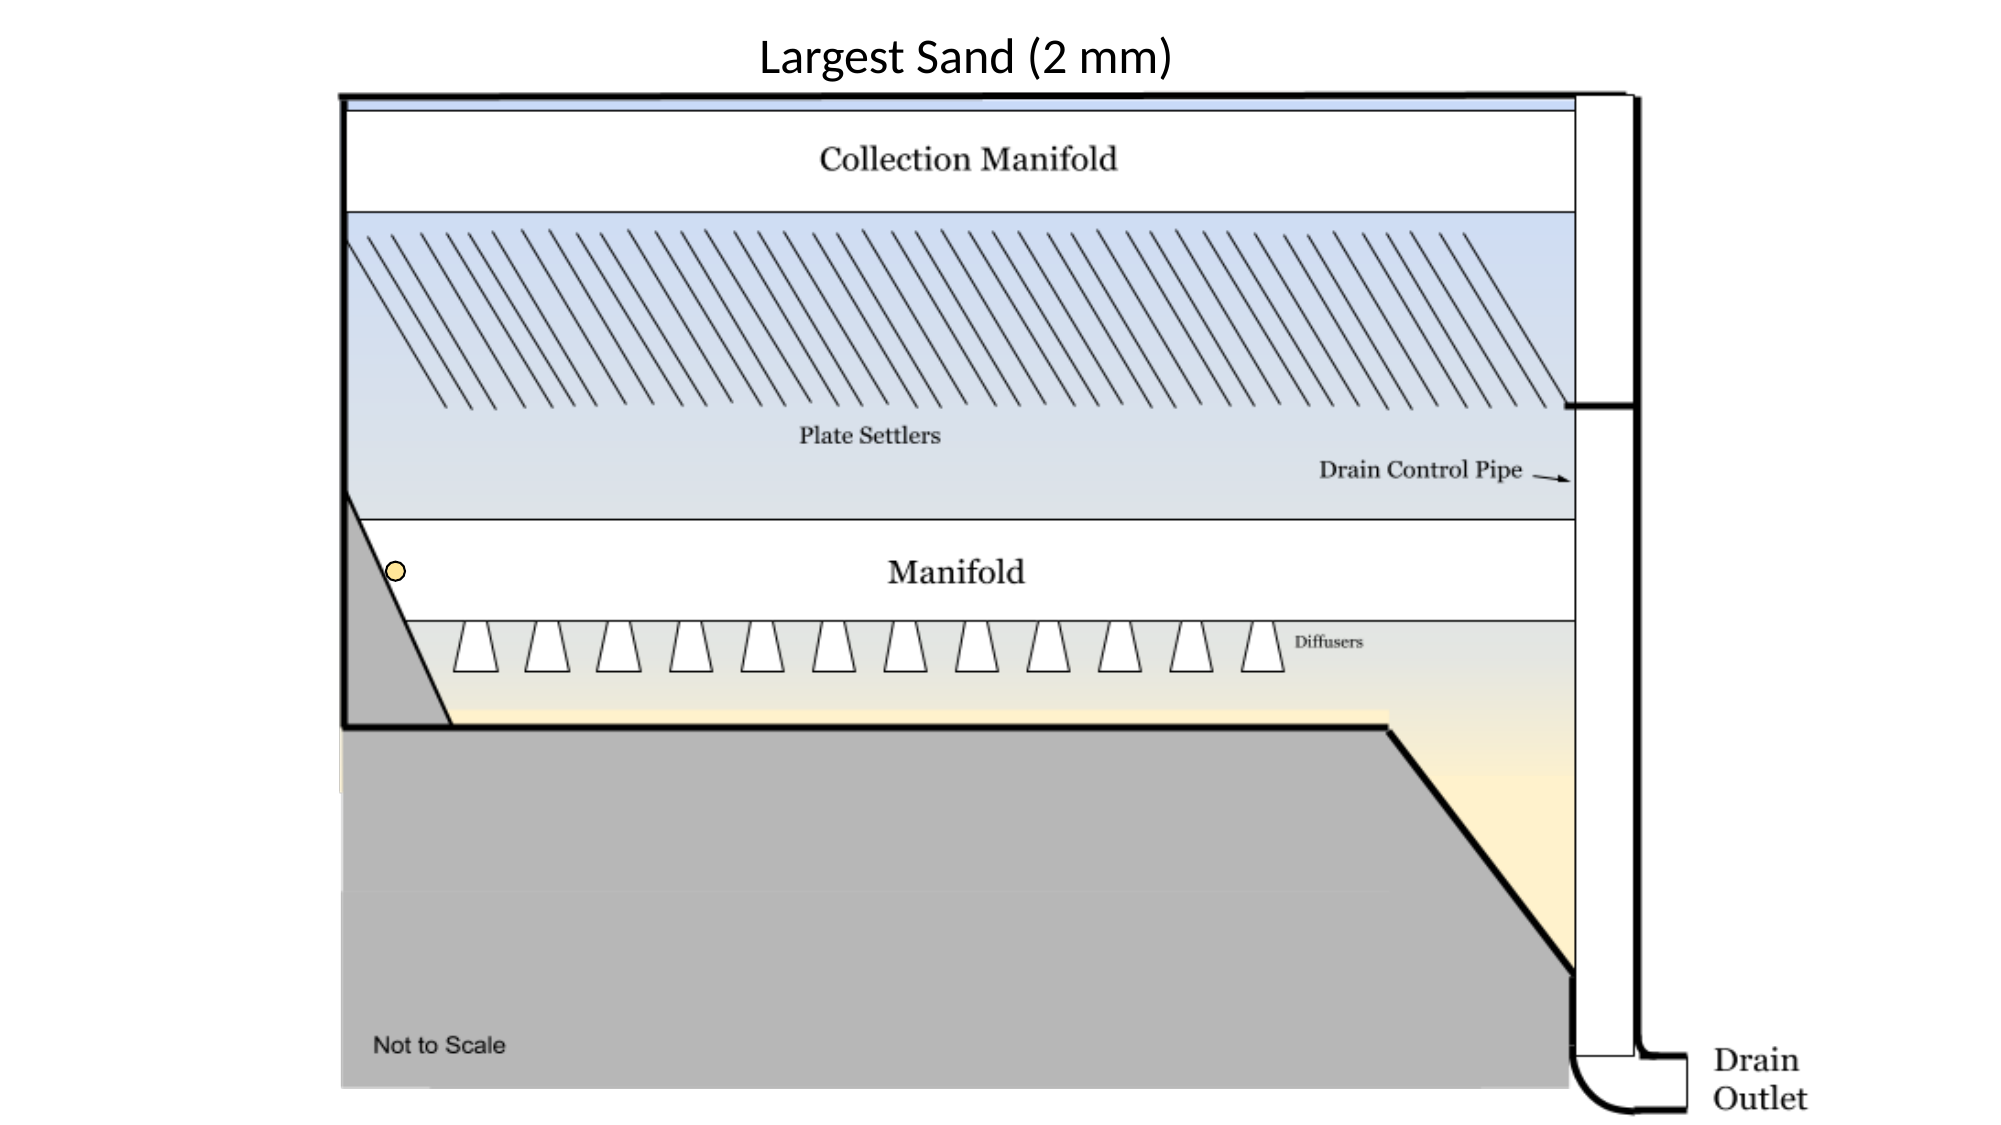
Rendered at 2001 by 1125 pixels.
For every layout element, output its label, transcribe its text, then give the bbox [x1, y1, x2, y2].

text_box Largest Sand (2 mm) [744, 15, 1303, 53]
picture [279, 53, 1826, 1125]
